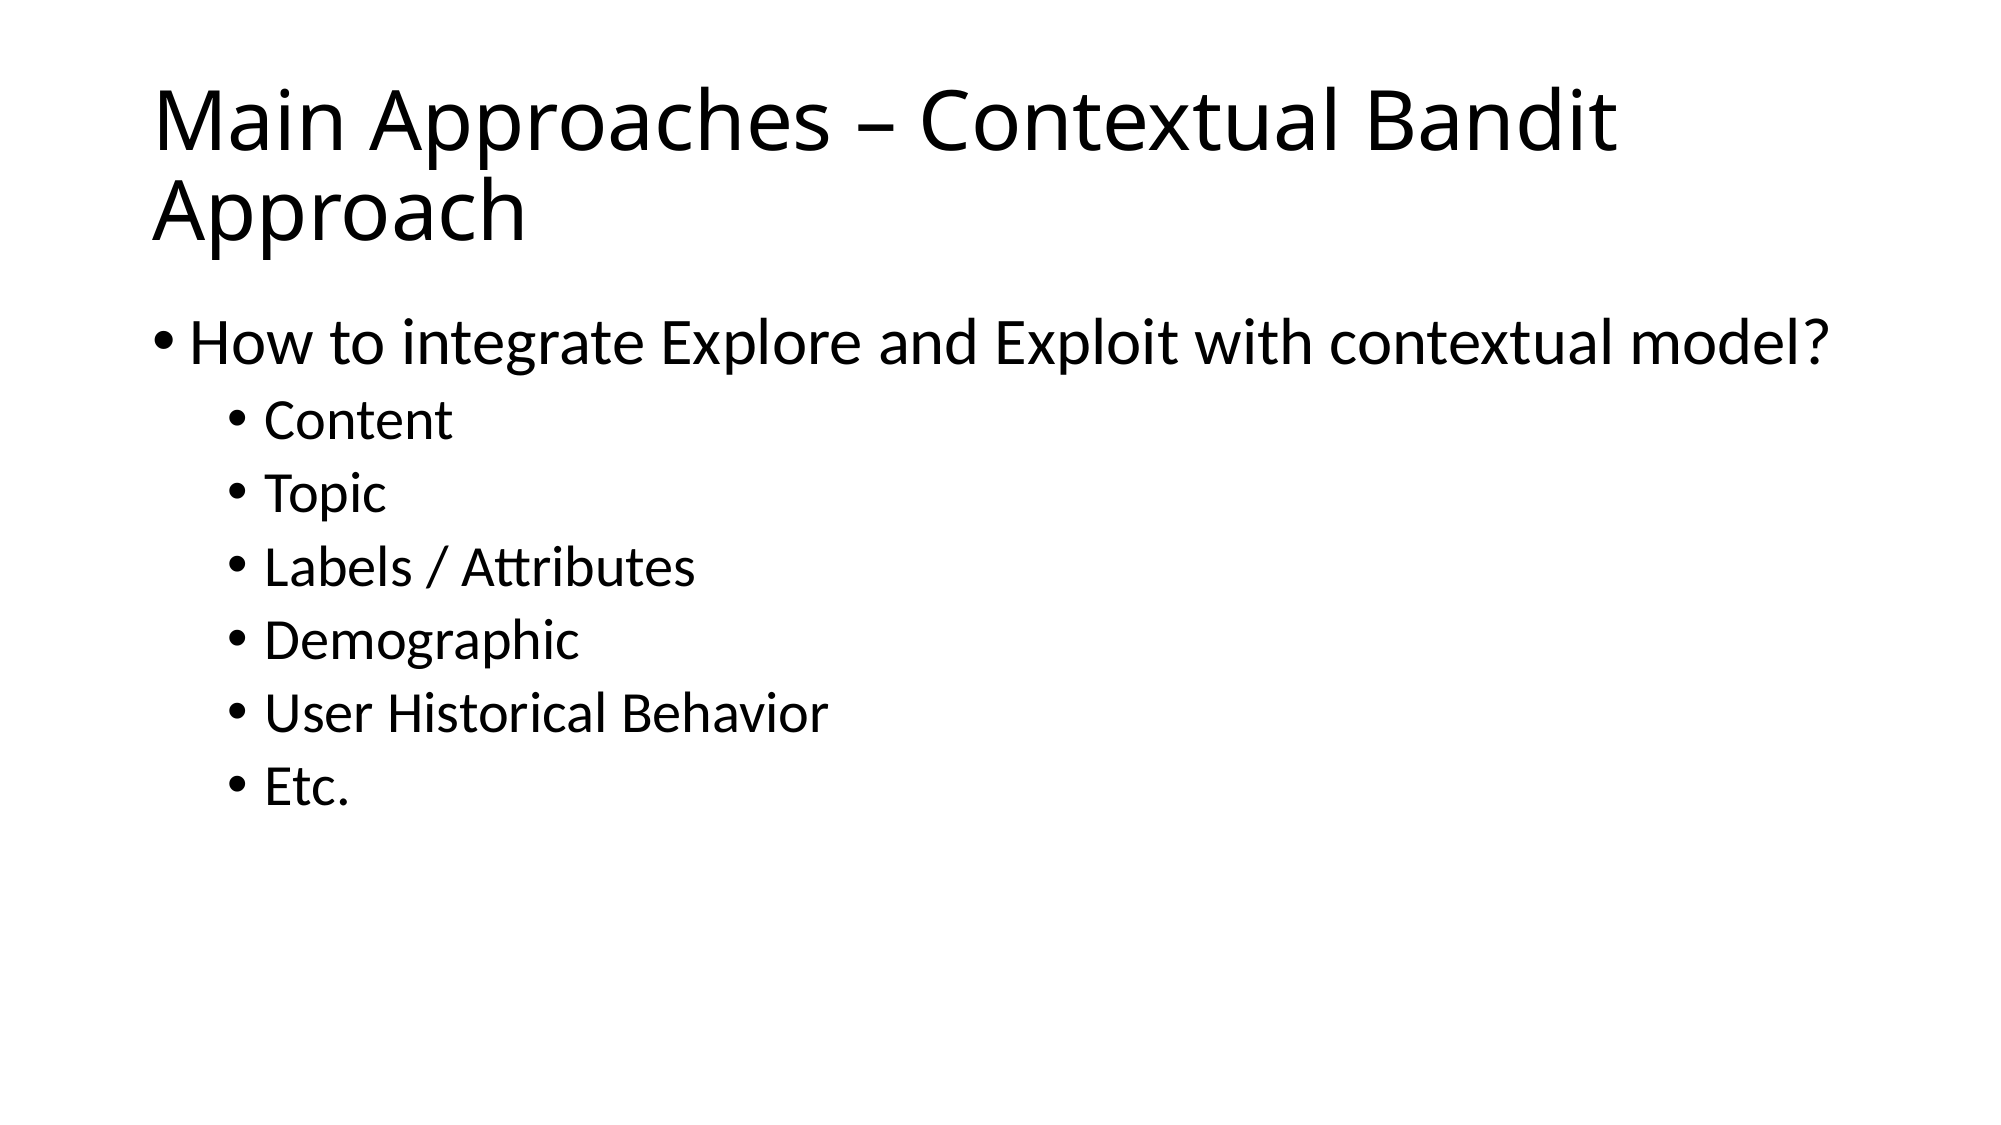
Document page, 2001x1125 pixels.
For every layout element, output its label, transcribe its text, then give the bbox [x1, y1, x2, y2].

list How to integrate Explore and Exploit with contextual model? Content Topic Labels / Attributes Demographic User Historical Behavior Etc. [137, 299, 1863, 1014]
title Main Approaches – Contextual Bandit Approach [137, 59, 1863, 278]
